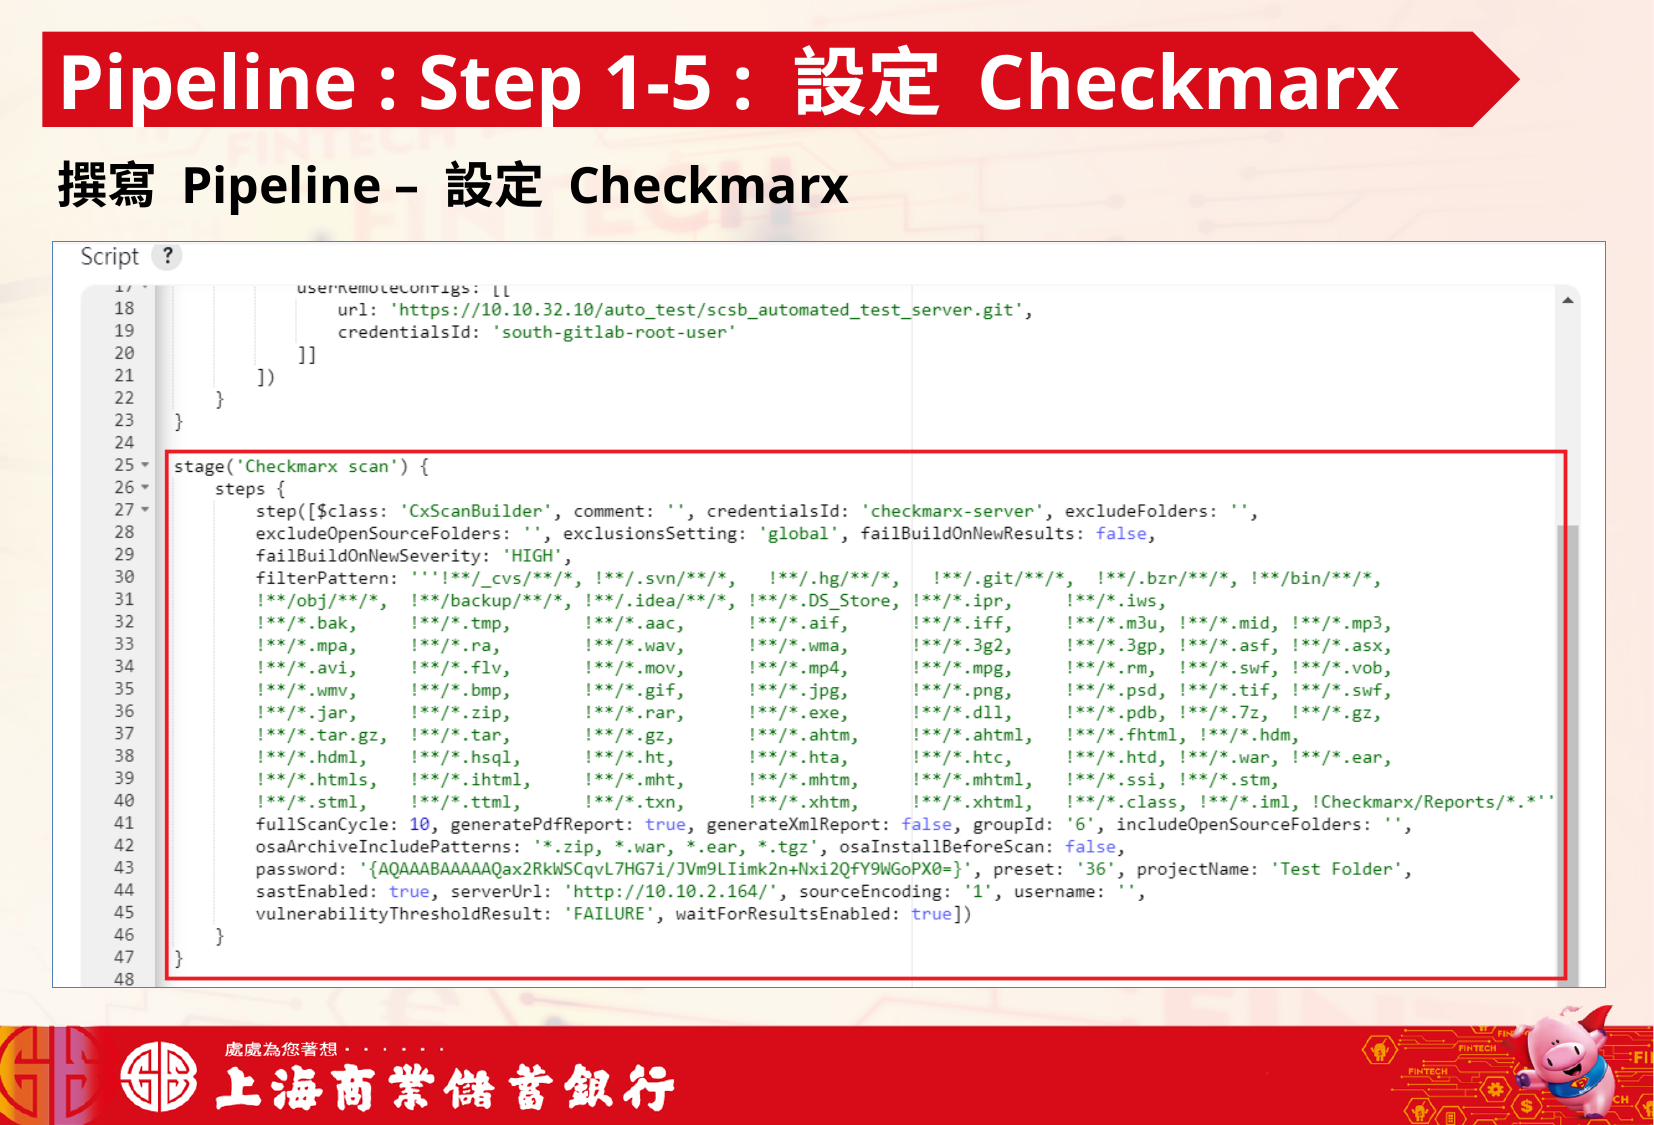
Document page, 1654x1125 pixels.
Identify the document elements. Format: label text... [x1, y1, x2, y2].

text_box 撰寫 Pipeline – 設定 Checkmarx [43, 146, 1561, 221]
picture [0, 0, 1654, 1125]
text_box Pipeline : Step 1-5 : 設定 Checkmarx [42, 31, 1521, 127]
